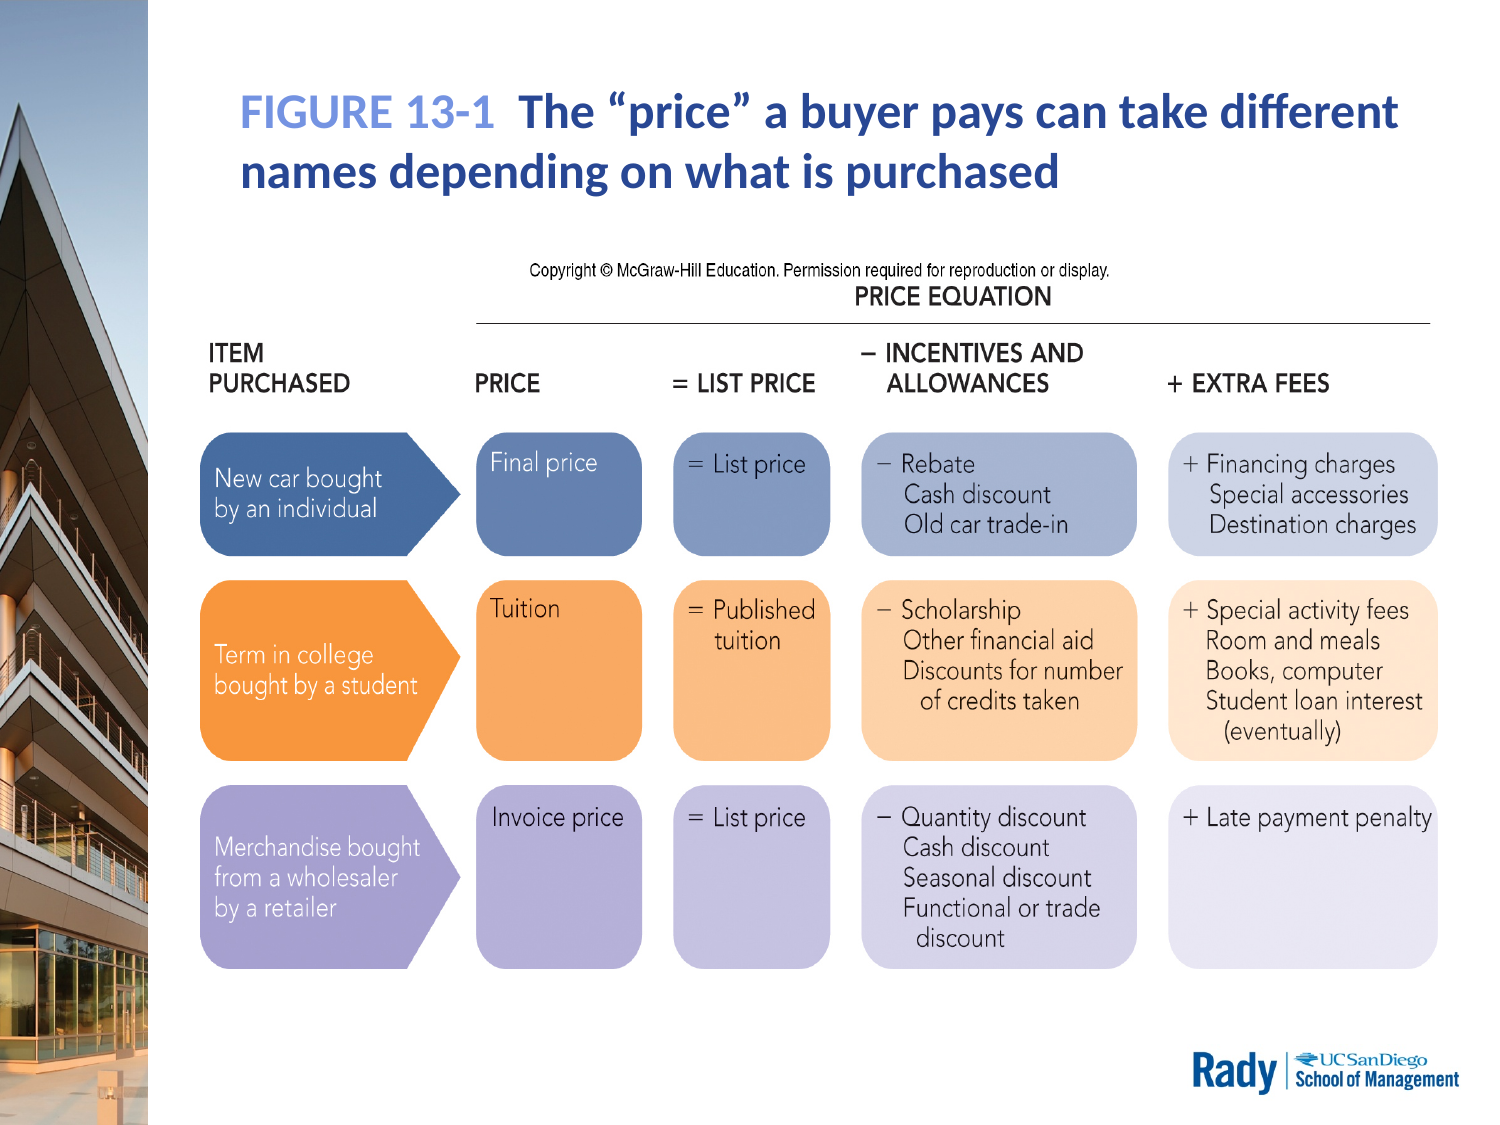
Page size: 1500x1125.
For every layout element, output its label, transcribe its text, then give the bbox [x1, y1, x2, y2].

title FIGURE 13-1 The “price” a buyer pays can take different names depending on what is purchased [224, 44, 1426, 233]
picture [1187, 1044, 1463, 1101]
picture [199, 263, 1438, 969]
picture [0, 0, 148, 1125]
